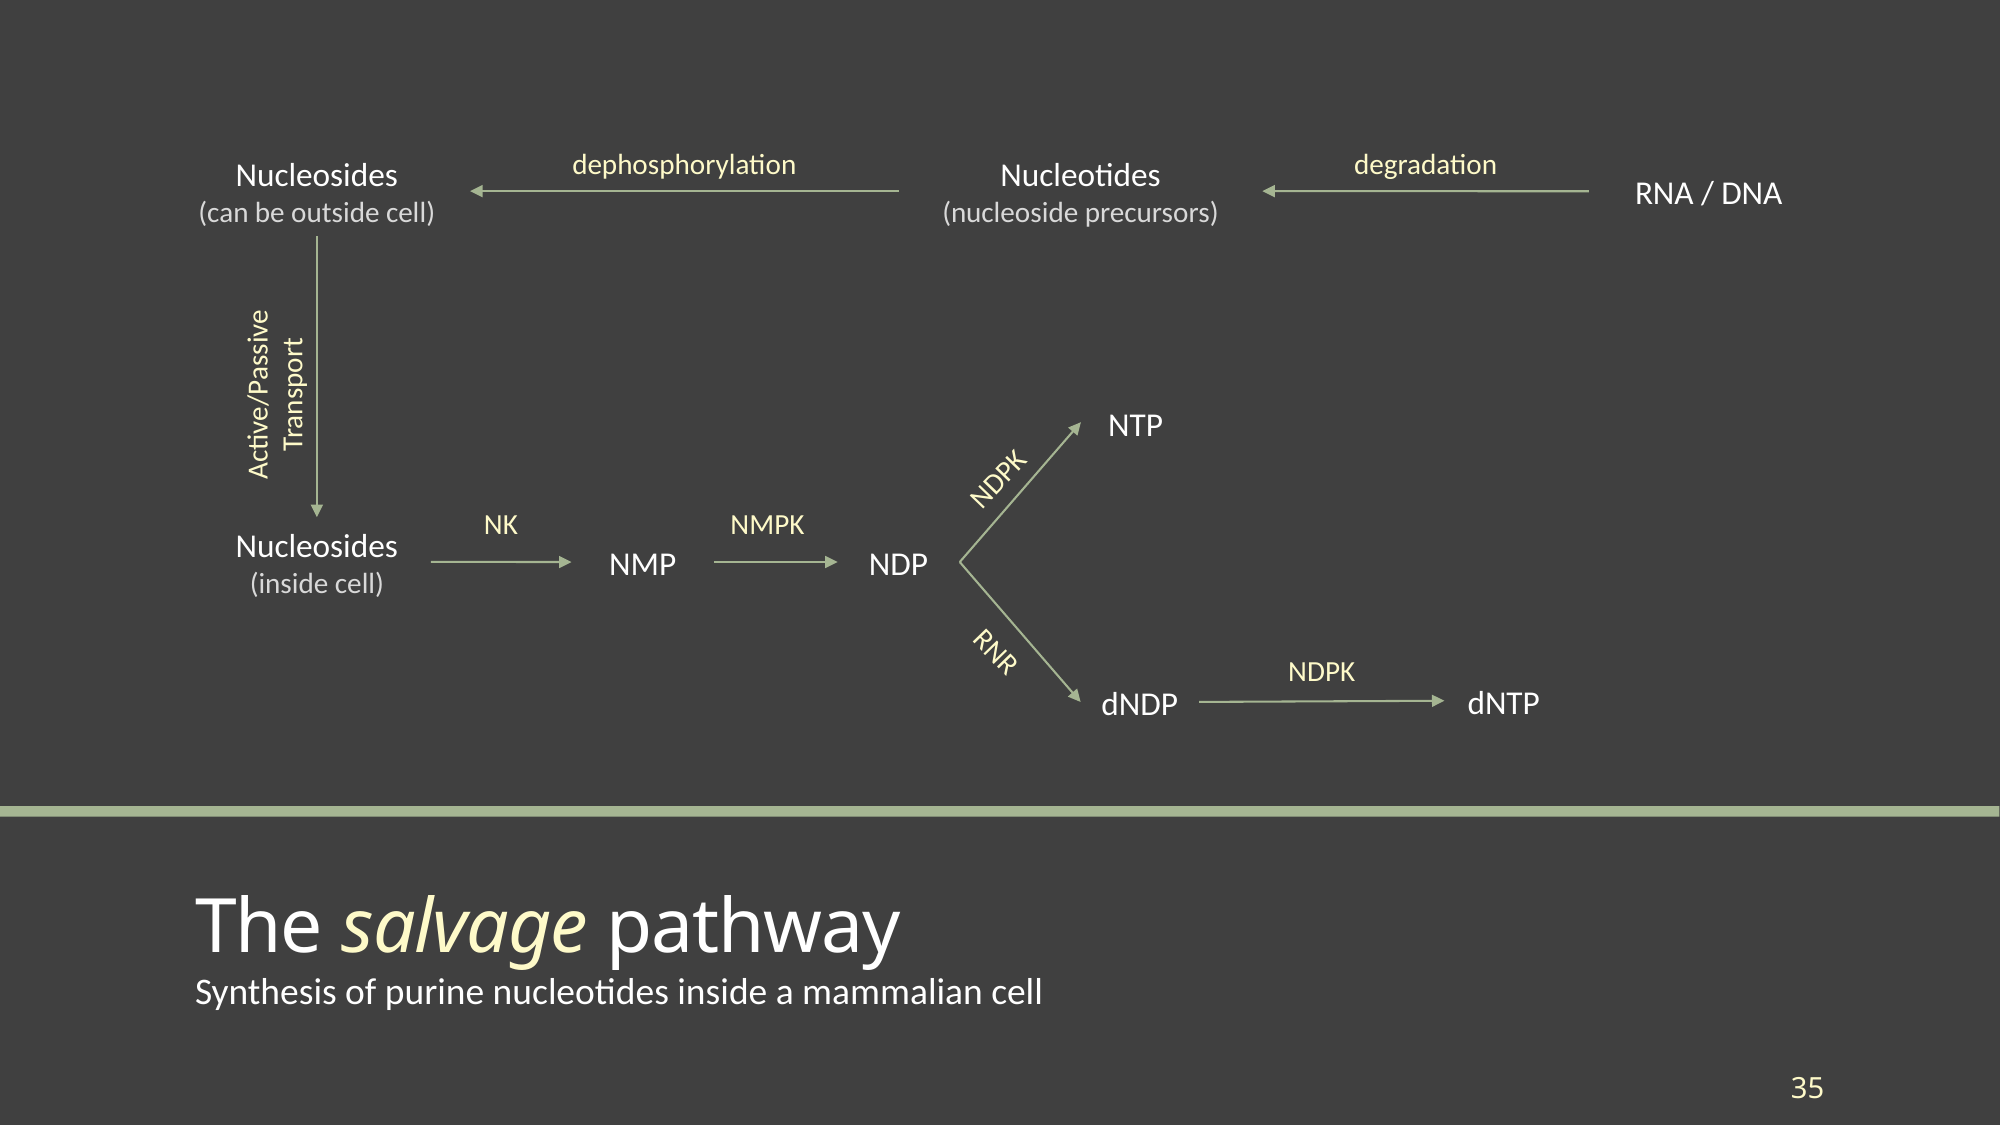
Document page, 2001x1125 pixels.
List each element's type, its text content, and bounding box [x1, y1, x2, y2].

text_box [430, 497, 572, 563]
text_box dNTP [1444, 673, 1563, 729]
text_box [959, 421, 1082, 561]
list Synthesis of purine nucleotides inside a mammalian cell [180, 972, 1839, 1070]
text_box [1261, 137, 1590, 193]
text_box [713, 497, 838, 563]
text_box Nucleotides (nucleoside precursors) [898, 146, 1263, 236]
text_box Nucleosides (inside cell) [202, 517, 431, 607]
text_box NTP [1080, 395, 1191, 451]
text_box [469, 137, 900, 193]
title The salvage pathway [180, 832, 1839, 968]
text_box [230, 236, 318, 518]
text_box NDP [837, 534, 956, 590]
text_box Nucleosides (can be outside cell) [163, 146, 471, 236]
text_box RNA / DNA [1588, 163, 1837, 219]
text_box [1198, 644, 1445, 703]
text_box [959, 561, 1082, 706]
text_box dNDP [1080, 674, 1200, 730]
text_box NMP [571, 534, 715, 590]
slide_number 35 [1624, 1059, 1840, 1120]
